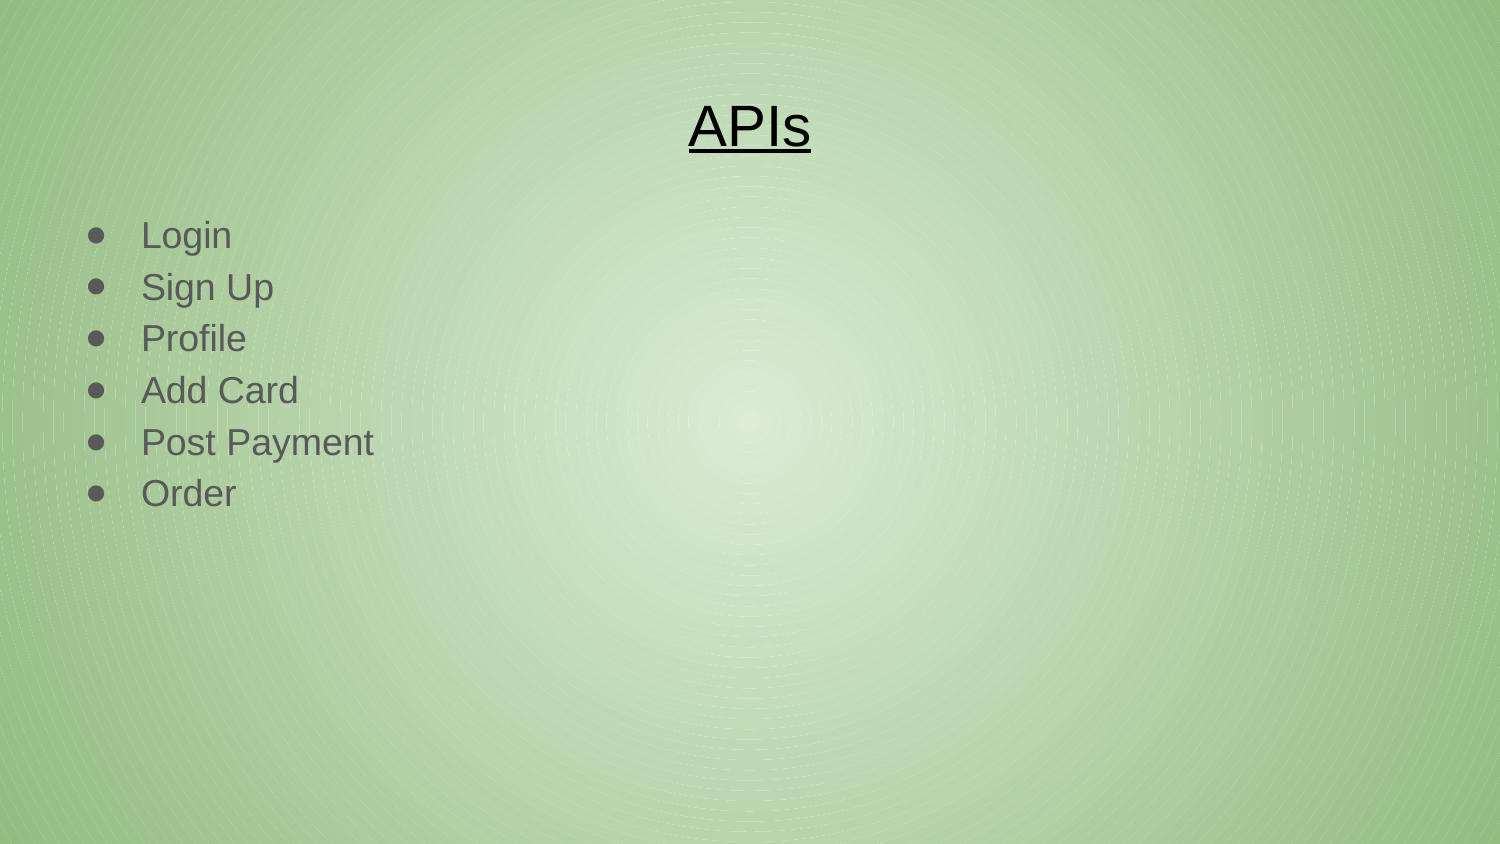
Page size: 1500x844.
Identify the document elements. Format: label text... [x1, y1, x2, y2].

list Login Sign Up Profile Add Card Post Payment Order [51, 189, 1449, 750]
title APIs [51, 72, 1449, 167]
